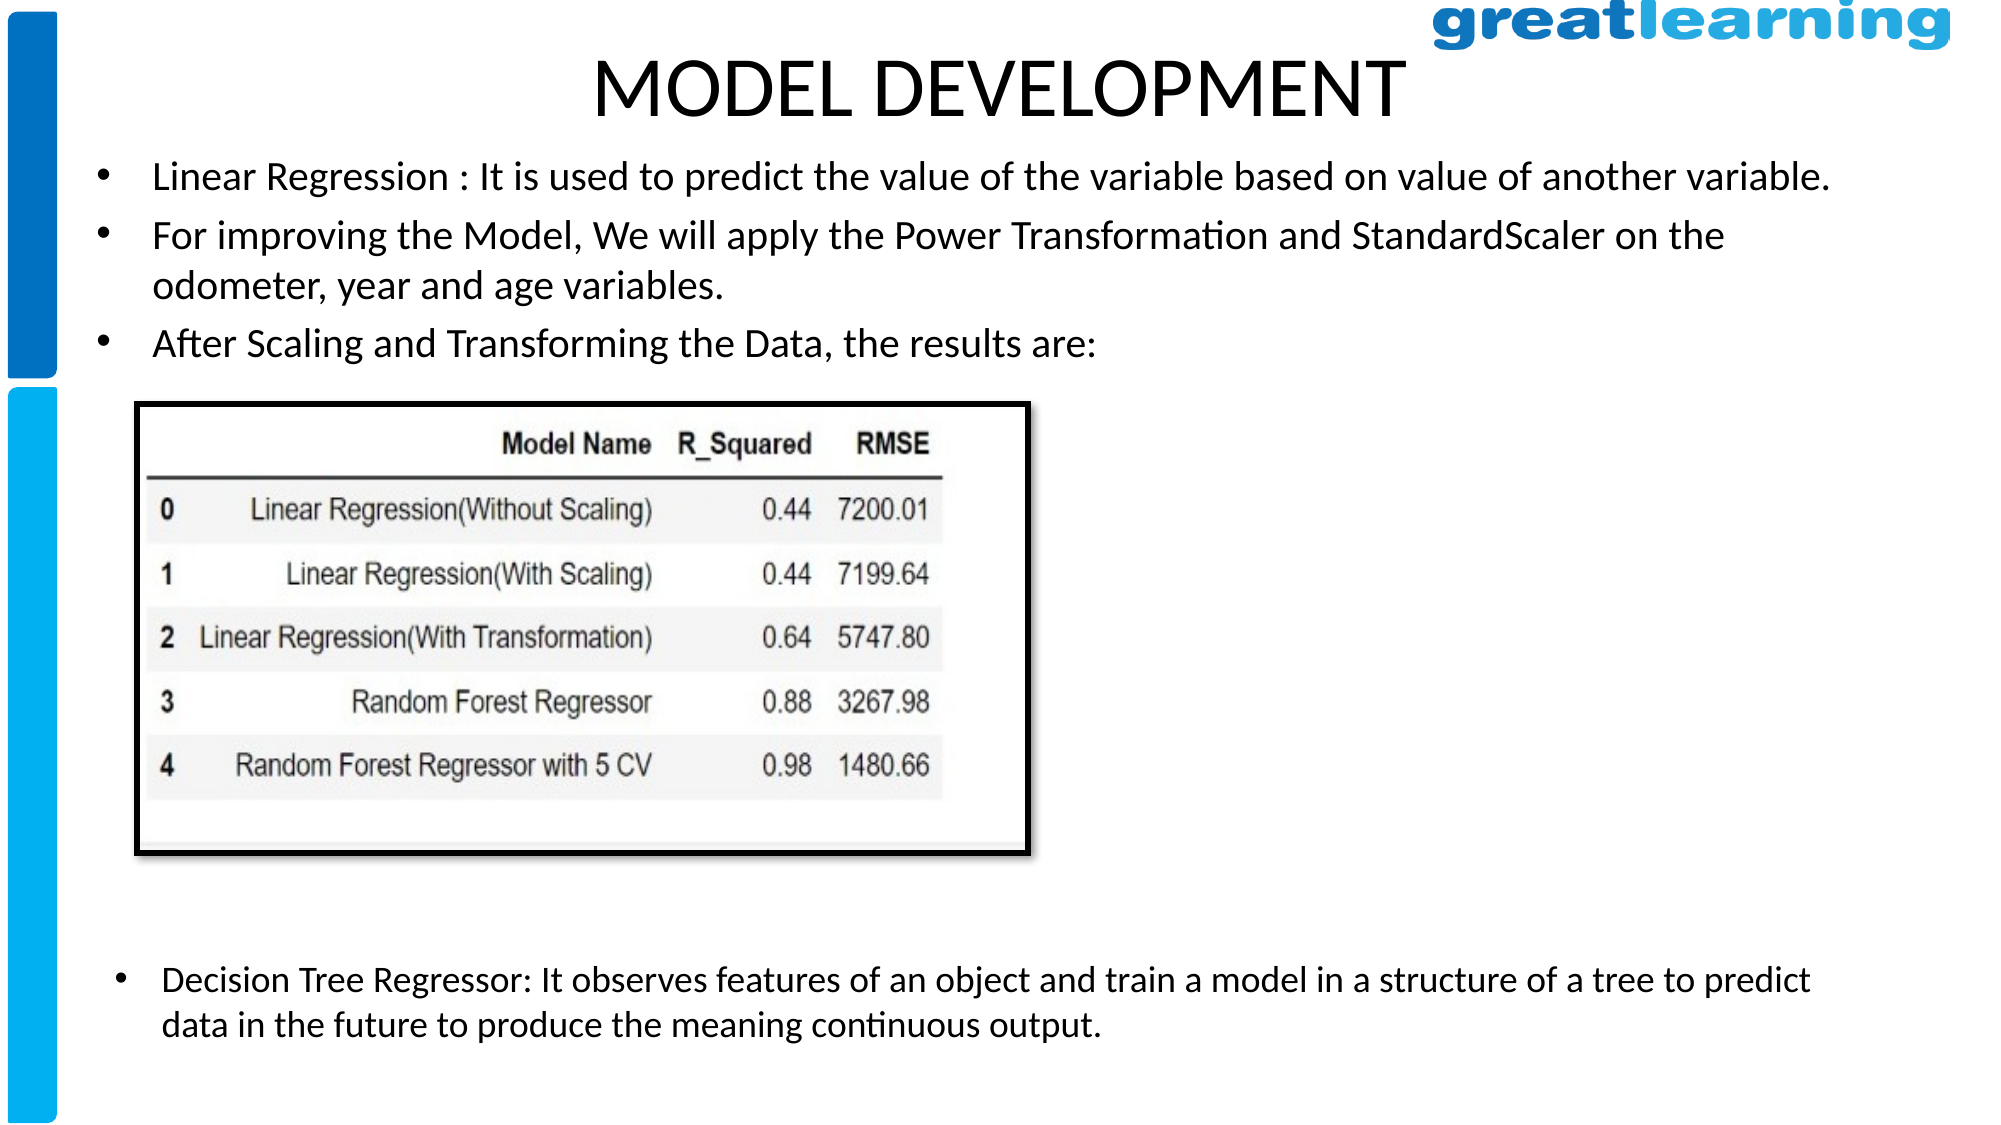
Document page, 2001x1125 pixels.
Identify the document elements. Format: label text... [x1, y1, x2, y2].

text_box Decision Tree Regressor: It observes features of an object and train a model in a structure of a tree to predict data in the future to produce the meaning continuous output. [99, 947, 1861, 1097]
list Linear Regression : It is used to predict the value of the variable based on value of another variable. For improving the Model, We will apply the Power Transformation and StandardScaler on the odometer, year and age variables. After Scaling and Transforming the Data, the results are: [81, 141, 1900, 1005]
picture [139, 407, 1026, 851]
title MODEL DEVELOPMENT [81, 22, 1919, 142]
picture [1433, 0, 1950, 50]
